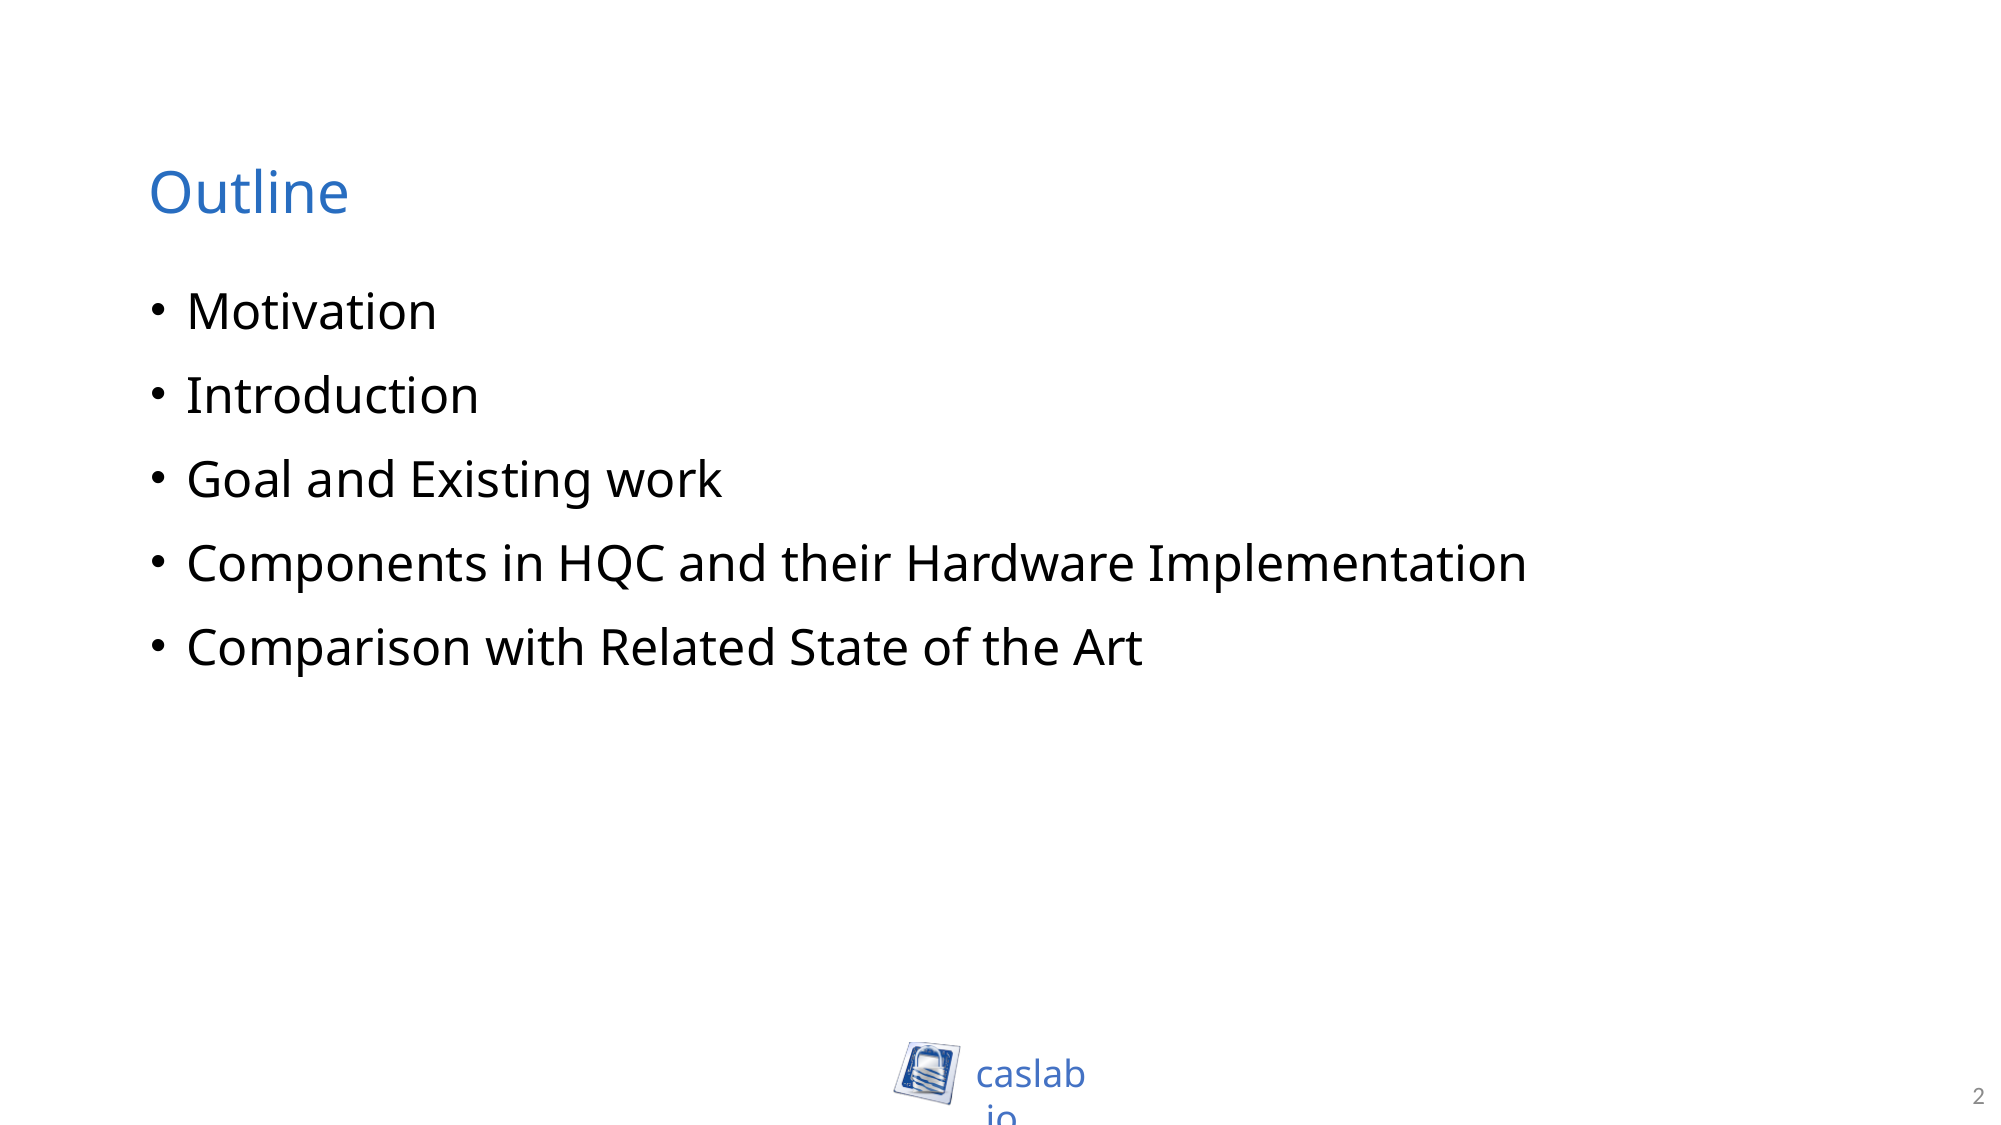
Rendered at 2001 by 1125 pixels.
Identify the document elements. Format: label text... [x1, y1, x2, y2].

list Motivation Introduction Goal and Existing work Components in HQC and their Hardware Implementation Comparison with Related State of the Art [133, 247, 1827, 968]
list Outline [133, 133, 1827, 229]
picture [892, 1042, 961, 1109]
